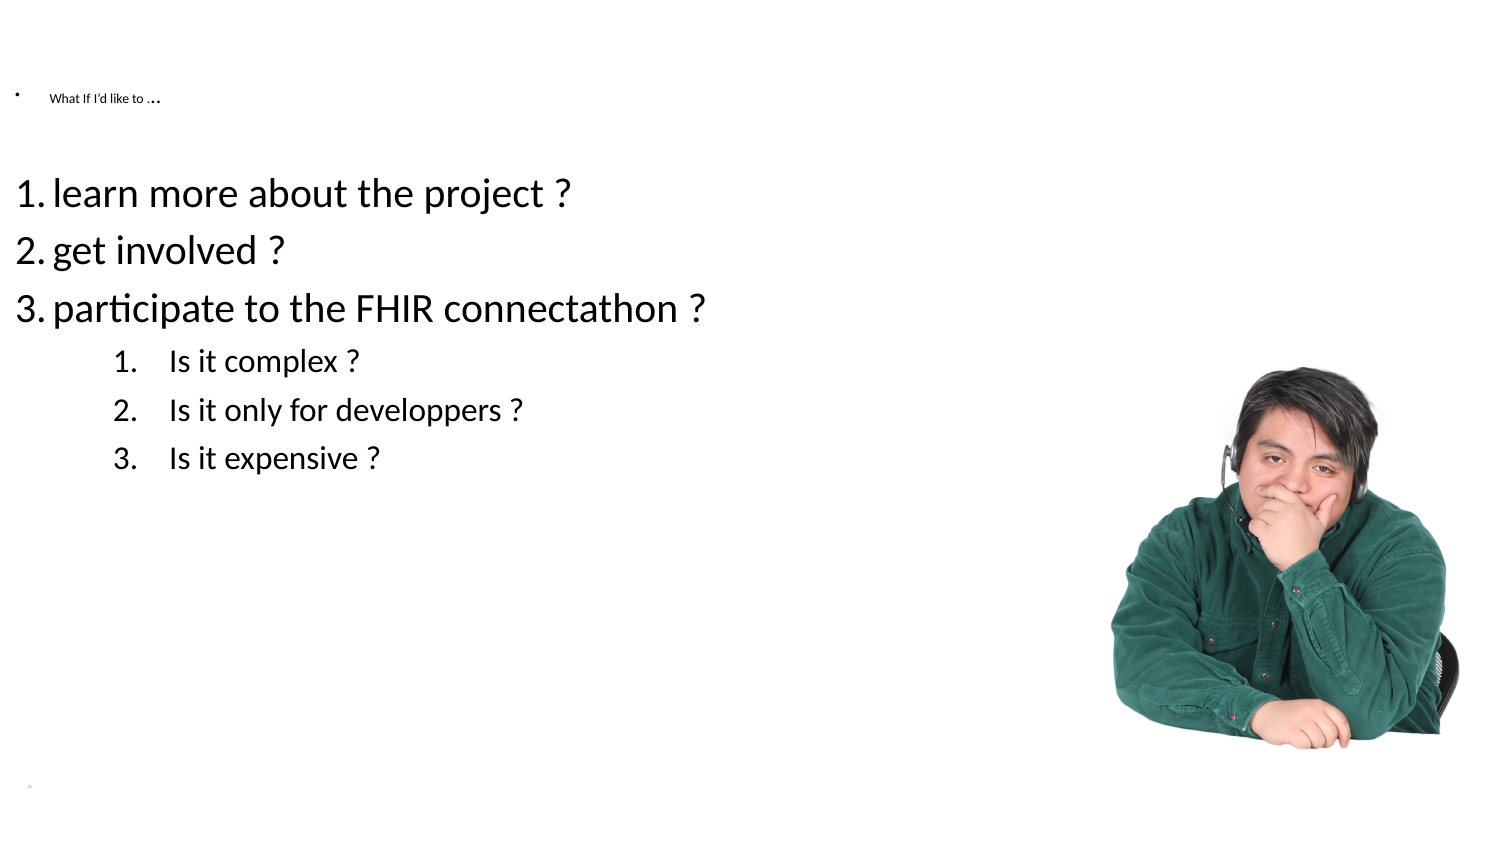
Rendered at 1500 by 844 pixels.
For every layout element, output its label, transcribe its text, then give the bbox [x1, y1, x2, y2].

picture [1110, 363, 1460, 750]
slide_number 21 [0, 774, 47, 799]
list What If I’d like to ... [0, 77, 914, 116]
list learn more about the project ? get involved ? participate to the FHIR connectathon ? Is it complex ? Is it only for developpers ? Is it expensive ? [0, 163, 914, 727]
